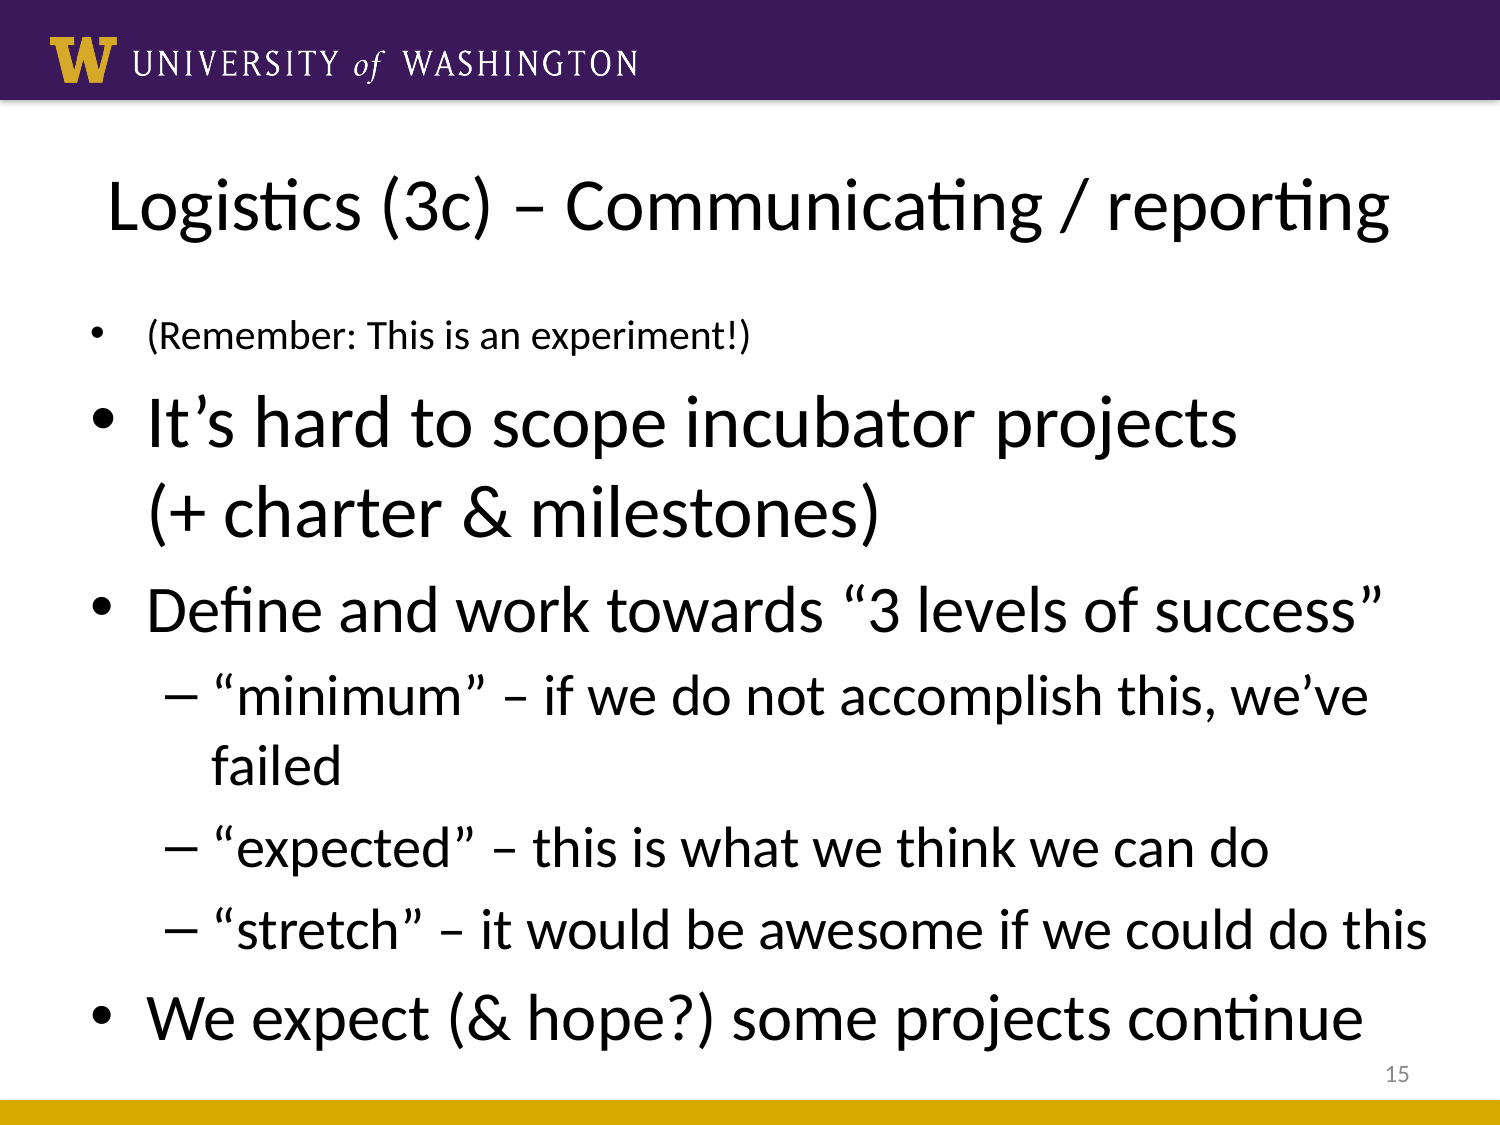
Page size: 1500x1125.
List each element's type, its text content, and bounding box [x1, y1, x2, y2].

list (Remember: This is an experiment!) It’s hard to scope incubator projects (+ charter & milestones) Define and work towards “3 levels of success” “minimum” – if we do not accomplish this, we’ve failed “expected” – this is what we think we can do “stretch” – it would be awesome if we could do this We expect (& hope?) some projects continue [75, 299, 1500, 1005]
picture [50, 37, 637, 84]
title Logistics (3c) – Communicating / reporting [75, 125, 1425, 275]
slide_number 15 [1074, 1042, 1425, 1103]
